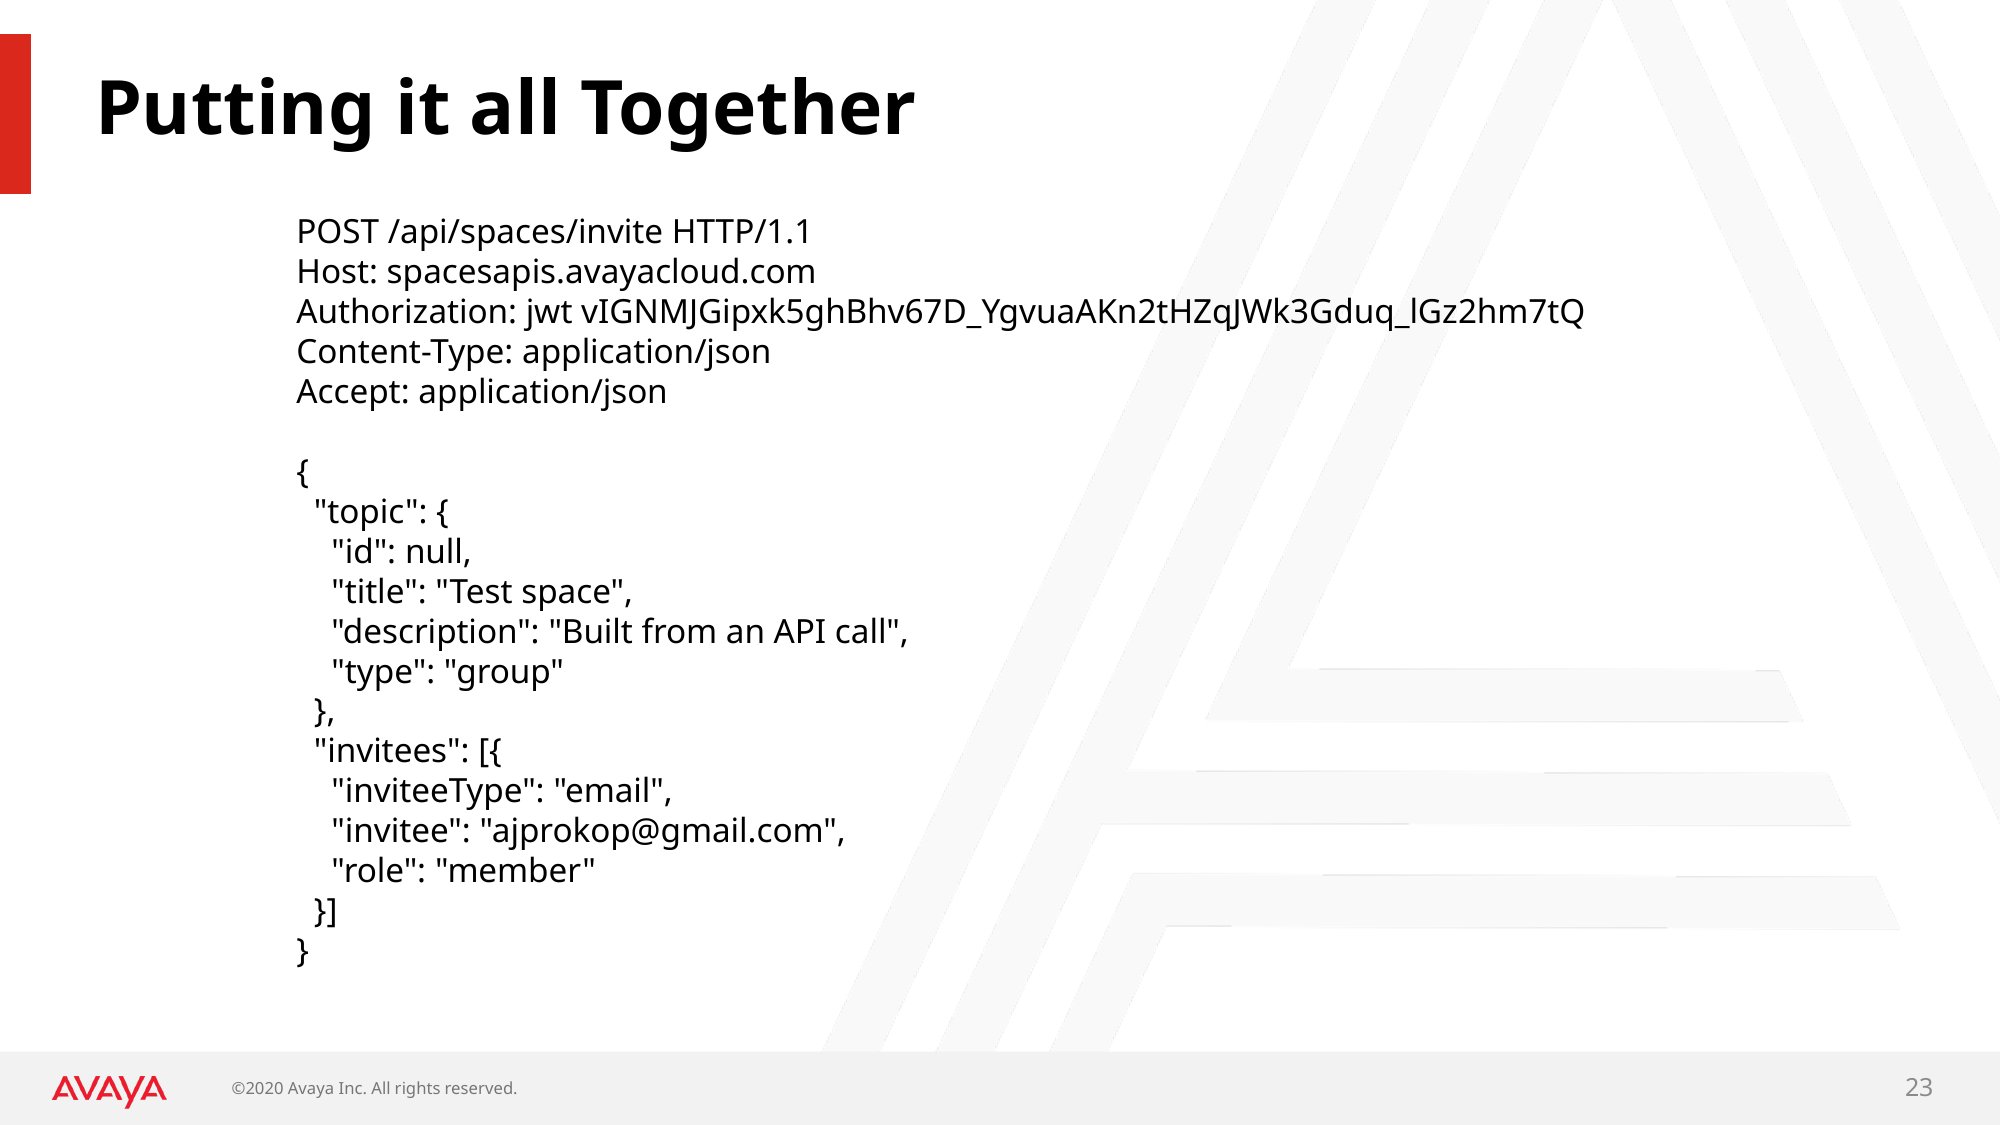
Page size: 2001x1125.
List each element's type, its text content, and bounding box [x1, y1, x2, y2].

text_box POST /api/spaces/invite HTTP/1.1 Host: spacesapis.avayacloud.com Authorization: jwt vIGNMJGipxk5ghBhv67D_YgvuaAKn2tHZqJWk3Gduq_lGz2hm7tQ Content-Type: application/json Accept: application/json { "topic": { "id": null, "title": "Test space", "description": "Built from an API call", "type": "group" }, "invitees": [{ "inviteeType": "email", "invitee": "ajprokop@gmail.com", "role": "member" }] } [281, 203, 1623, 977]
title Putting it all Together [79, 1, 1916, 219]
